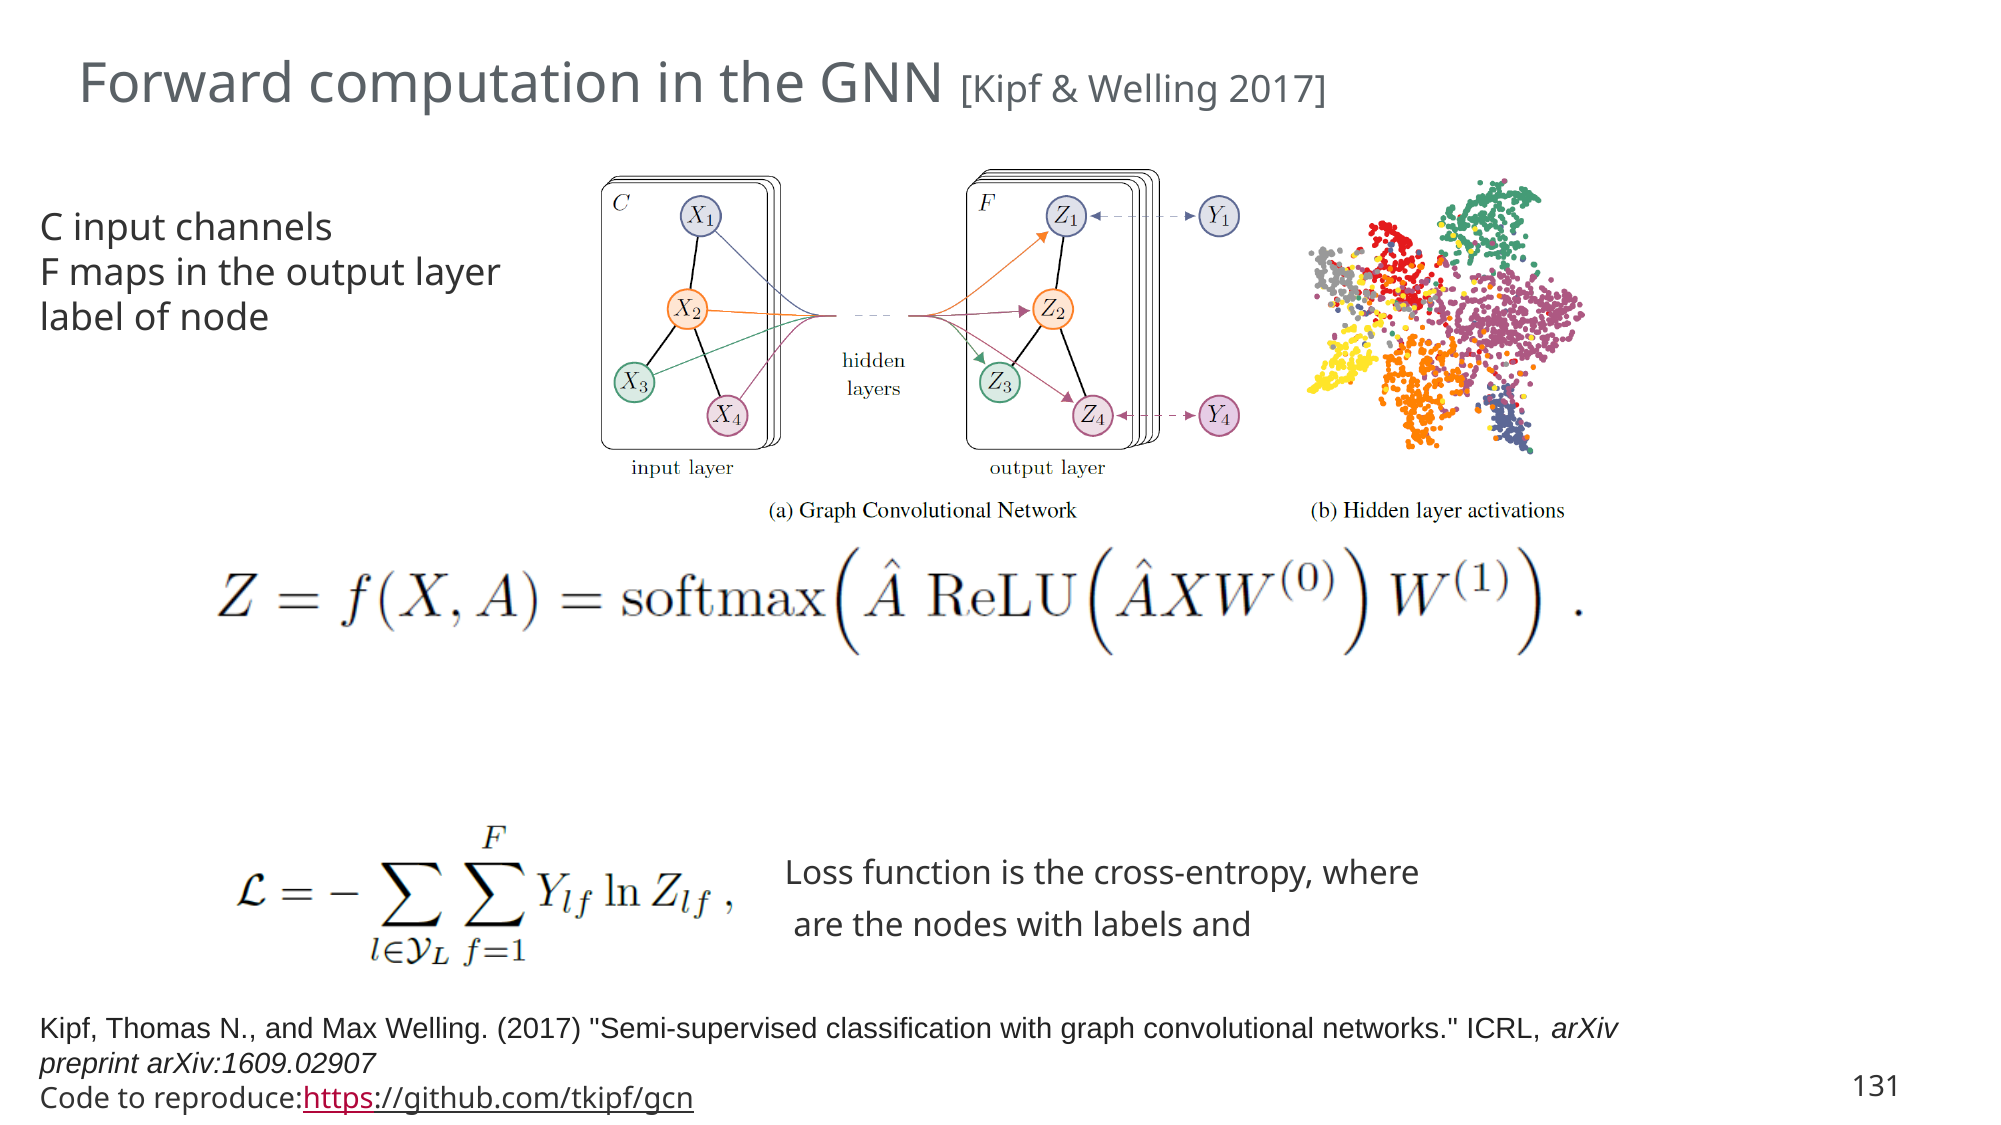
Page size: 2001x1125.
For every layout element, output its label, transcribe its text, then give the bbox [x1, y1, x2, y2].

title Forward computation in the GNN [Kipf & Welling 2017] [78, 23, 1583, 183]
slide_number 131 [1834, 1064, 1961, 1107]
picture [166, 808, 763, 982]
picture [196, 122, 1598, 683]
text_box Kipf, Thomas N., and Max Welling. (2017) "Semi-supervised classification with graph convolutional networks." ICRL, arXiv preprint arXiv:1609.02907 Code to reproduce:https://github.com/tkipf/gcn [24, 1002, 1728, 1125]
